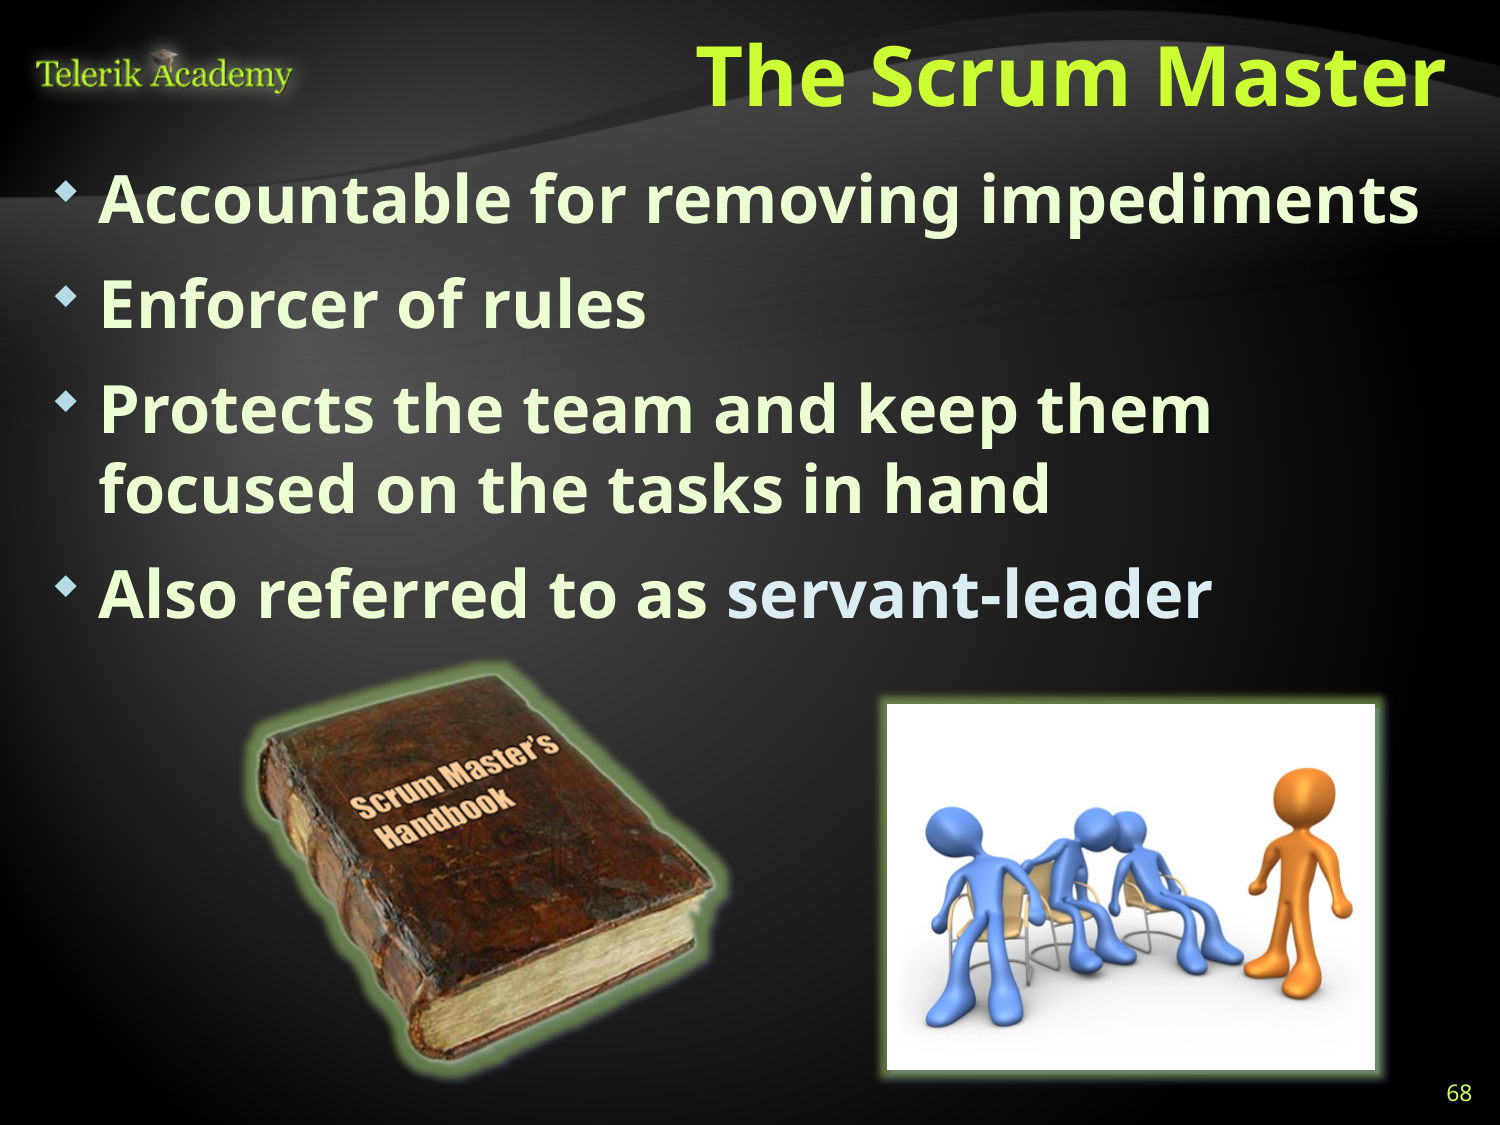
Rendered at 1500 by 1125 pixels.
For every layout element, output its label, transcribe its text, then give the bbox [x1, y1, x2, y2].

picture [0, 0, 1500, 1125]
slide_number 68 [1412, 1074, 1488, 1113]
title The Scrum Master [300, 12, 1463, 149]
list Accountable for removing impediments Enforcer of rules Protects the team and keep them focused on the tasks in hand Also referred to as servant-leader [37, 149, 1463, 1100]
